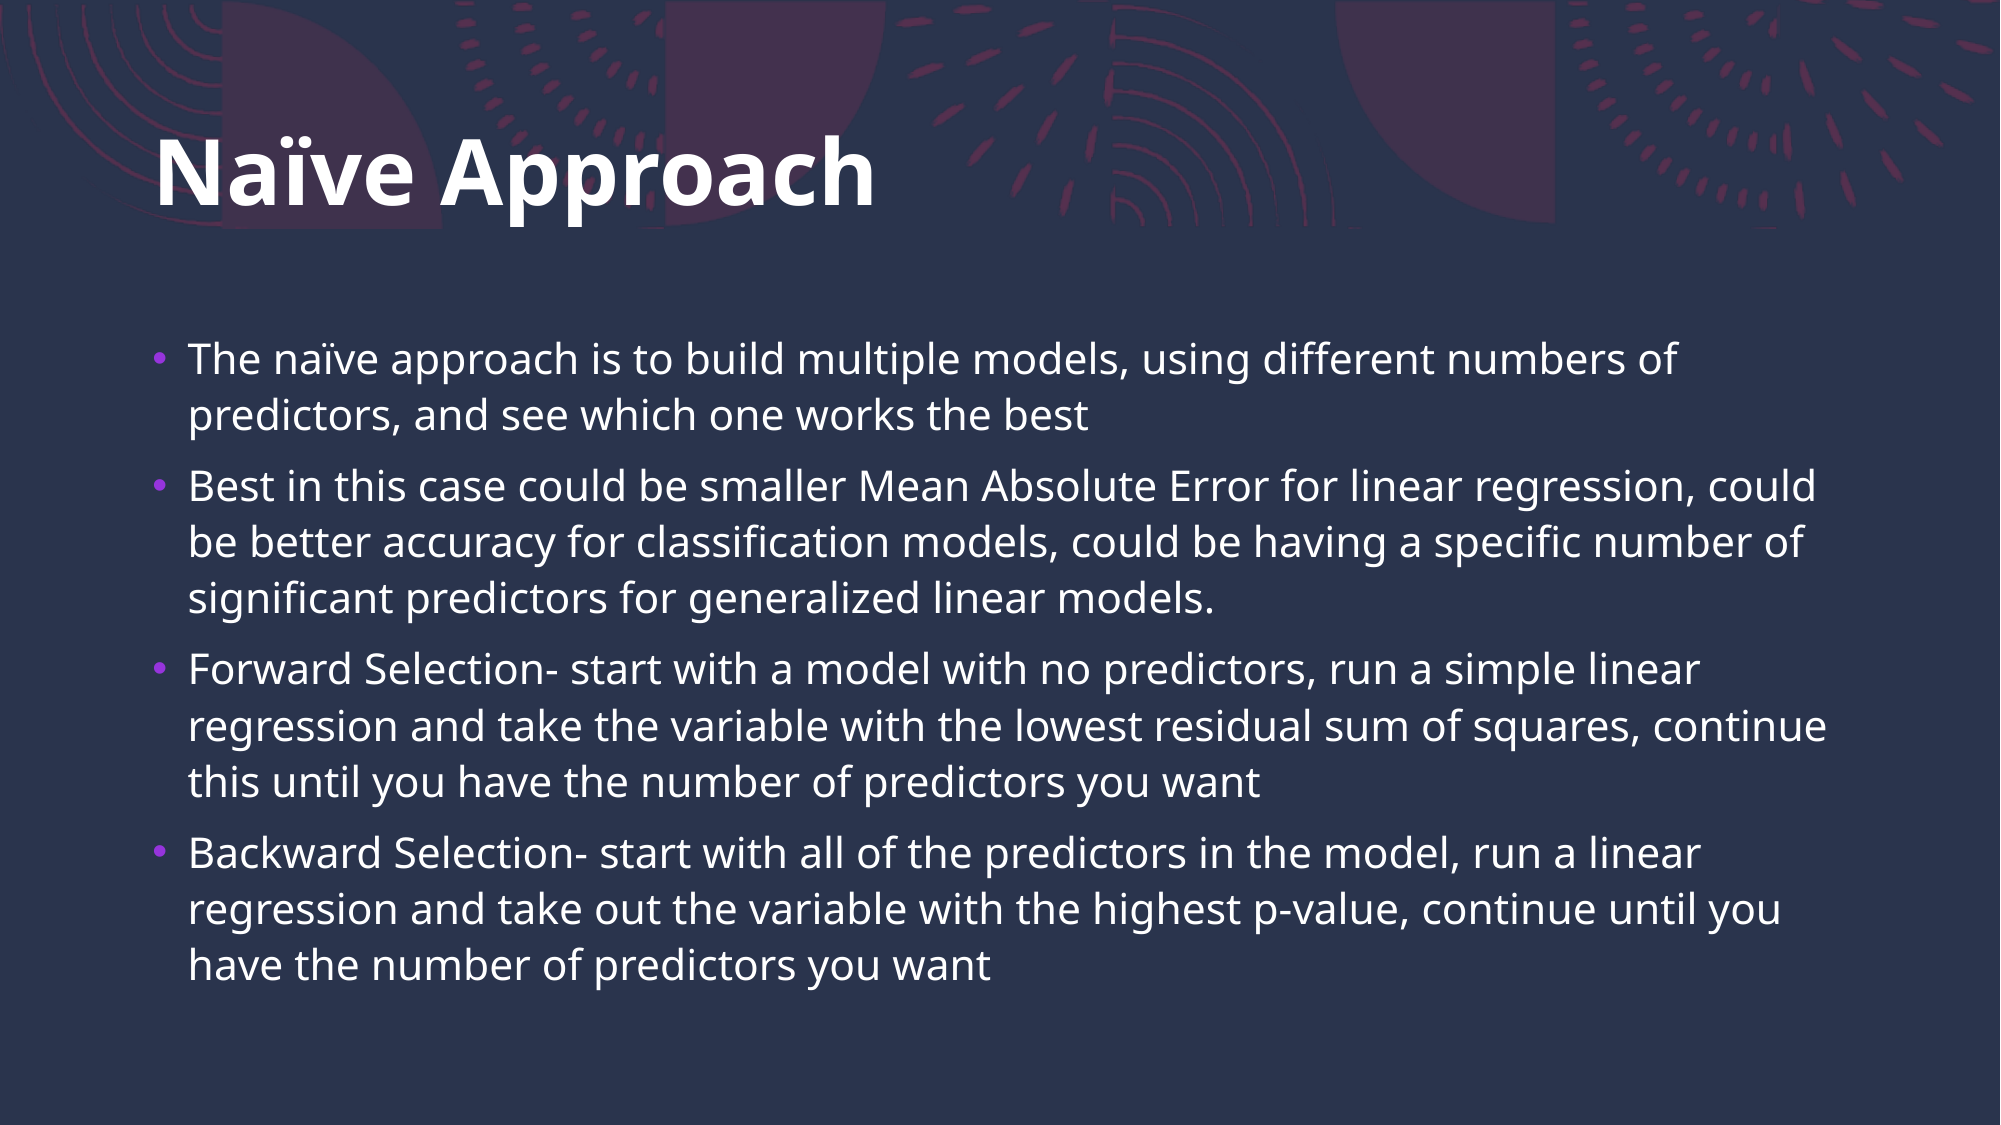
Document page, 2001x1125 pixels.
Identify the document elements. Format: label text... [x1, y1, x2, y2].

title Naïve Approach [137, 60, 1863, 278]
list The naïve approach is to build multiple models, using different numbers of predictors, and see which one works the best Best in this case could be smaller Mean Absolute Error for linear regression, could be better accuracy for classification models, could be having a specific number of significant predictors for generalized linear models. Forward Selection- start with a model with no predictors, run a simple linear regression and take the variable with the lowest residual sum of squares, continue this until you have the number of predictors you want Backward Selection- start with all of the predictors in the model, run a linear regression and take out the variable with the highest p-value, continue until you have the number of predictors you want [137, 319, 1863, 1009]
